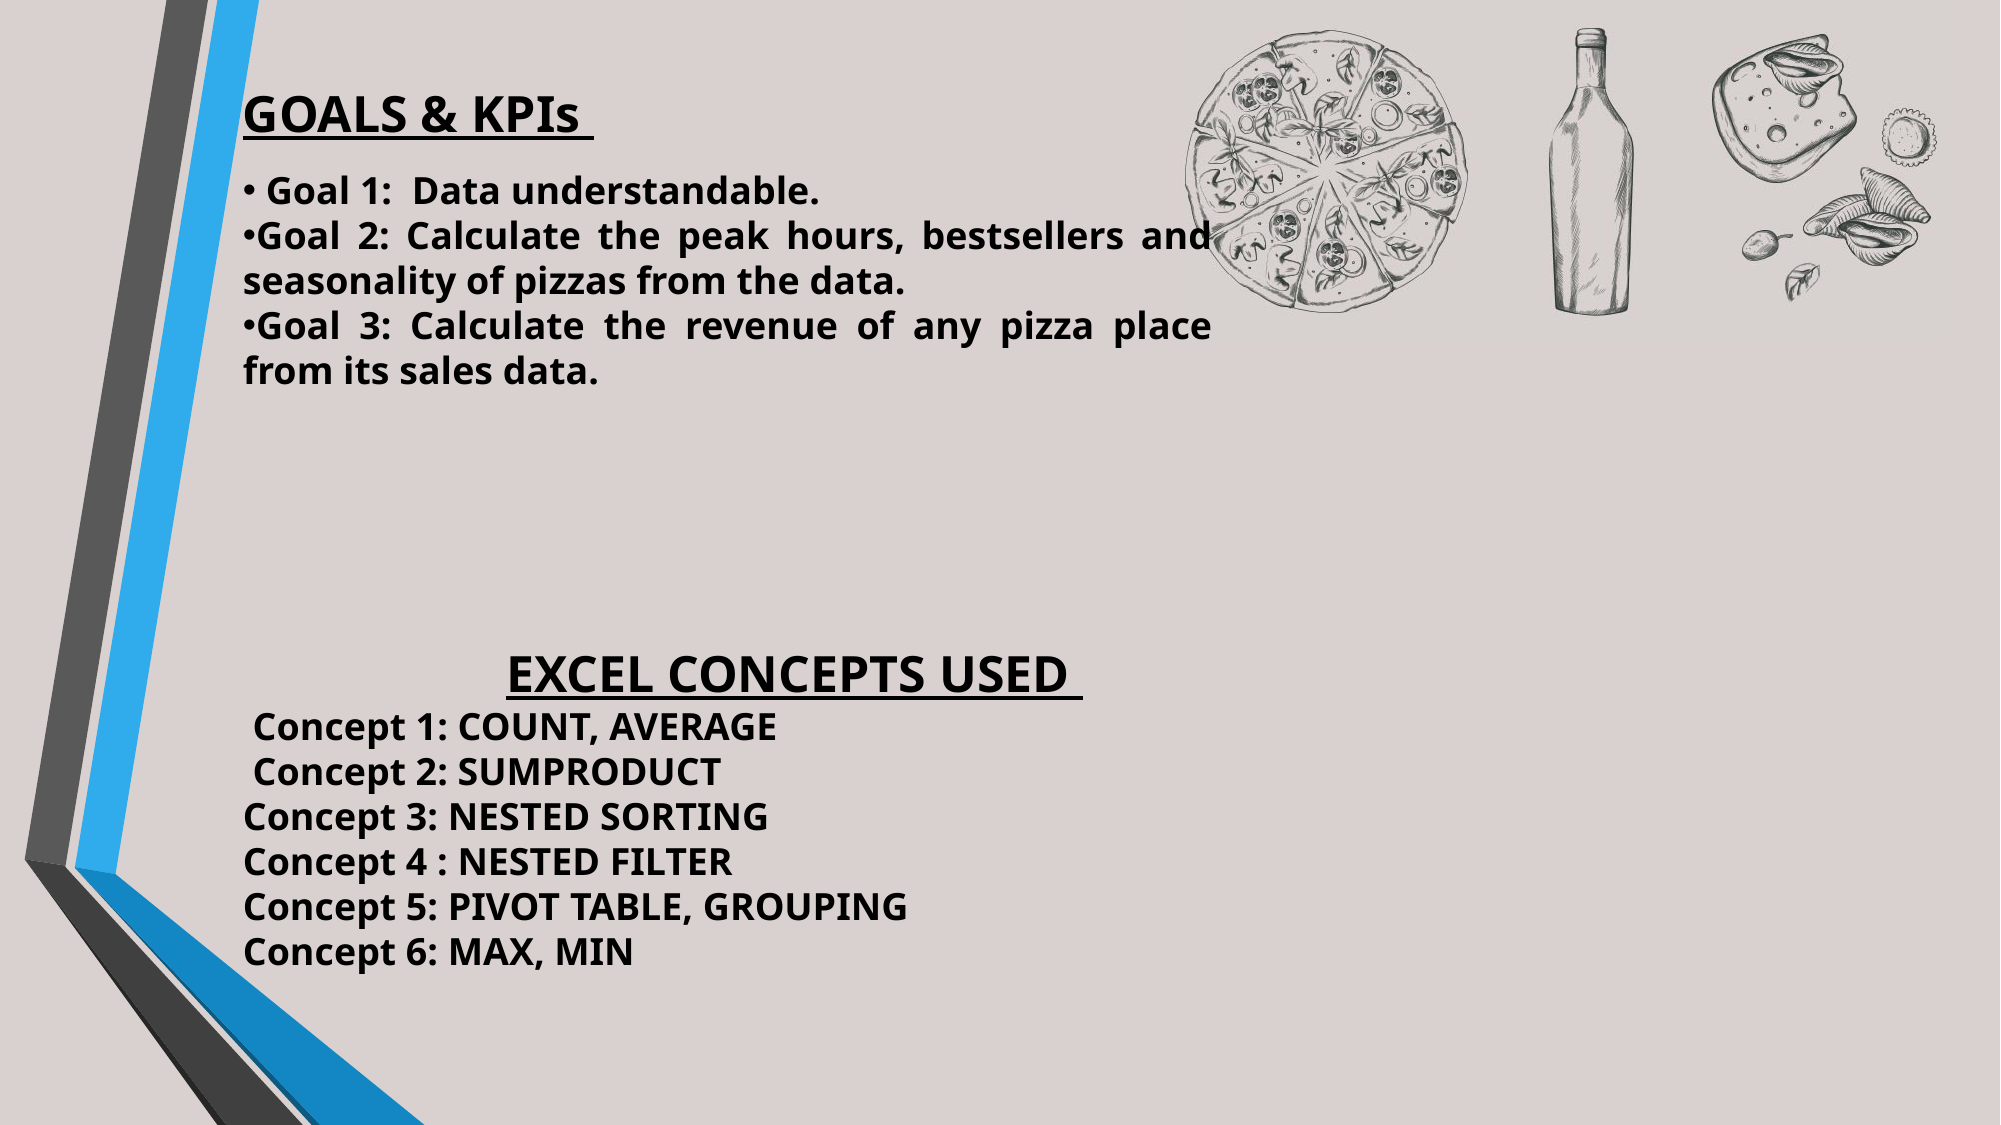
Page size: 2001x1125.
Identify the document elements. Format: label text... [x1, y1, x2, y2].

text_box [74, 799, 228, 861]
text_box GOALS & KPIs Goal 1: Data understandable. Goal 2: Calculate the peak hours, bestsellers and seasonality of pizzas from the data. Goal 3: Calculate the revenue of any pizza place from its sales data. EXCEL CONCEPTS USED Concept 1: COUNT, AVERAGE Concept 2: SUMPRODUCT Concept 3: NESTED SORTING Concept 4 : NESTED FILTER Concept 5: PIVOT TABLE, GROUPING Concept 6: MAX, MIN [228, 75, 1229, 980]
picture [1180, 0, 1948, 345]
